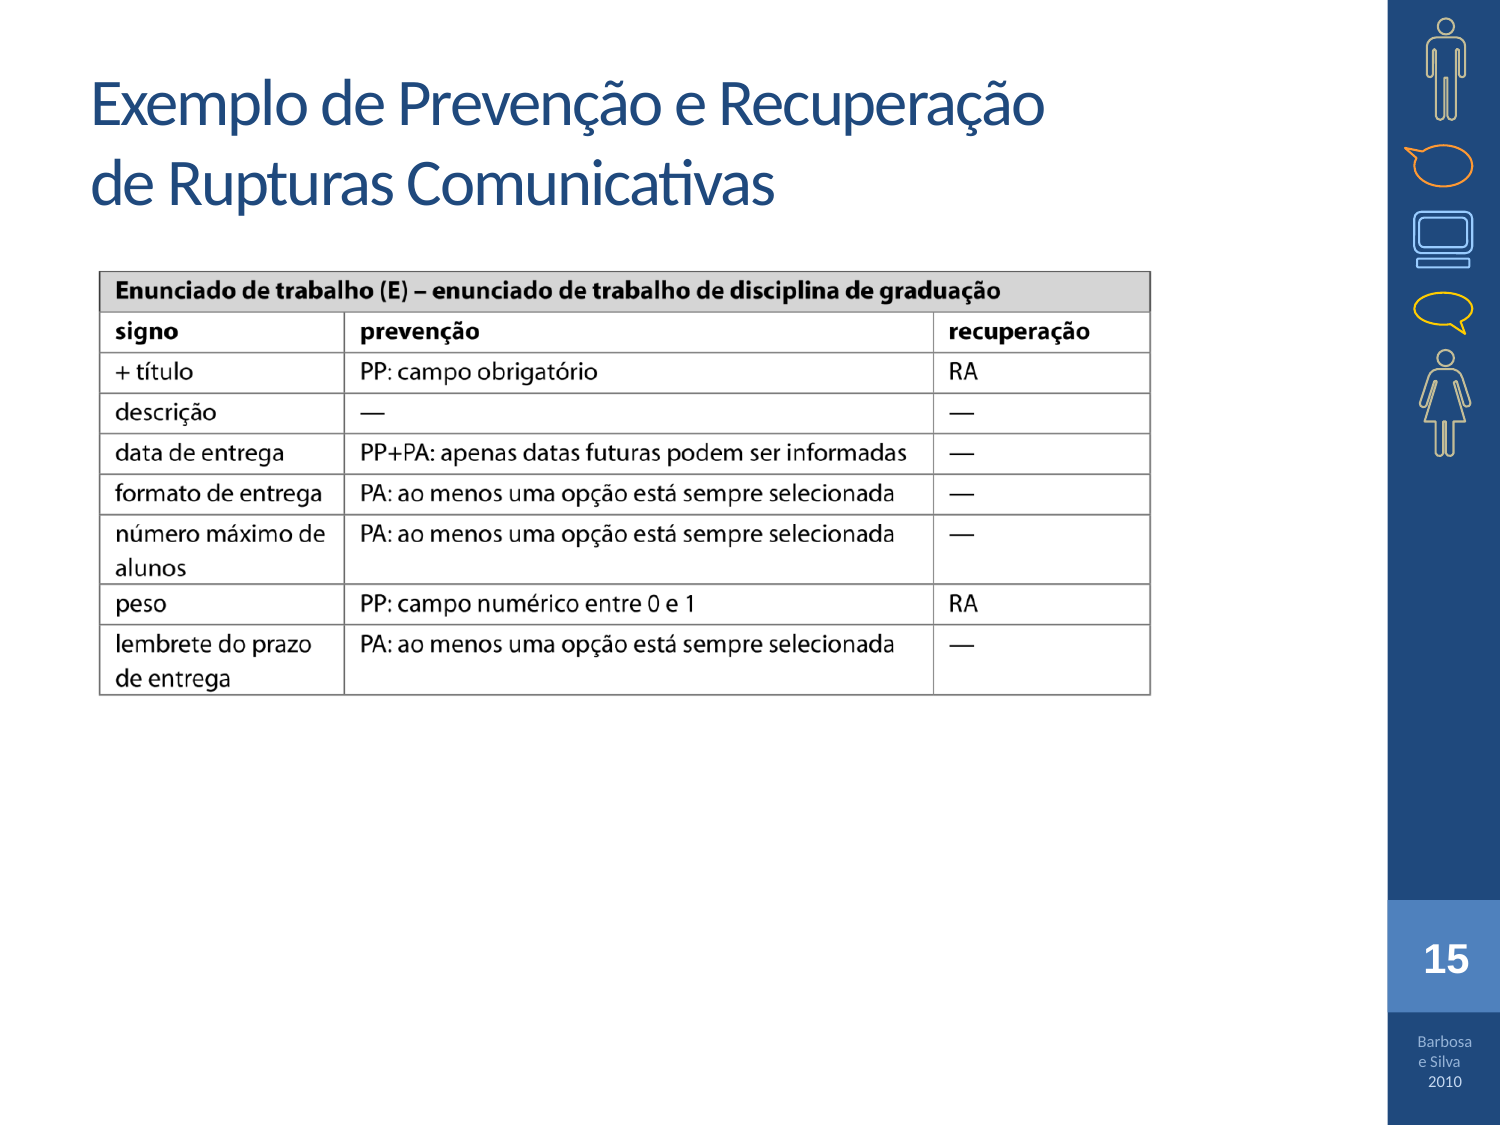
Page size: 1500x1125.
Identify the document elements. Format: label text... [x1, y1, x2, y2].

title Exemplo de Prevenção e Recuperação de Rupturas Comunicativas [75, 45, 1388, 233]
picture [80, 254, 1169, 705]
